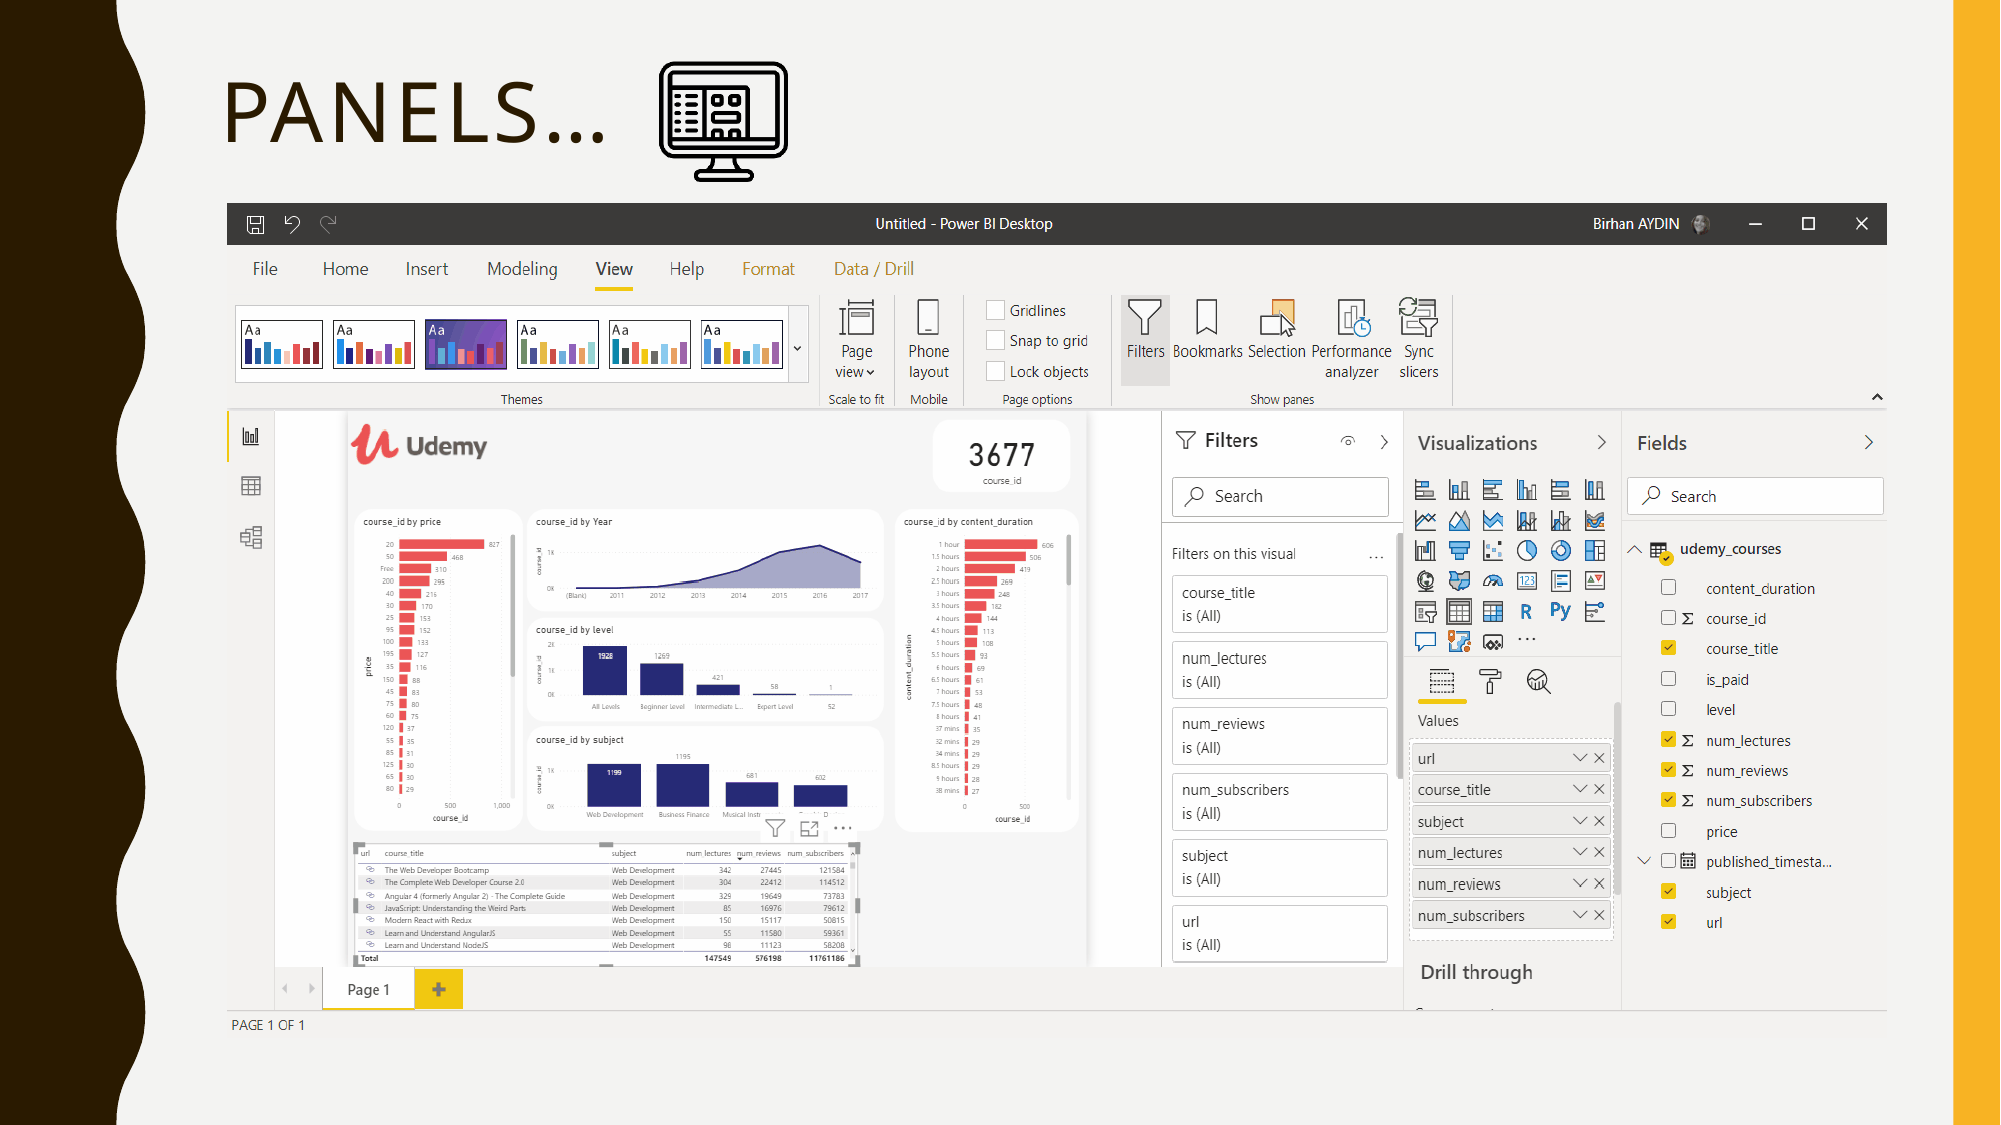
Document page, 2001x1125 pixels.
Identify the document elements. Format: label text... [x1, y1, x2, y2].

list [227, 203, 1887, 1038]
picture [659, 57, 788, 186]
text_box panels… [205, 62, 1875, 308]
